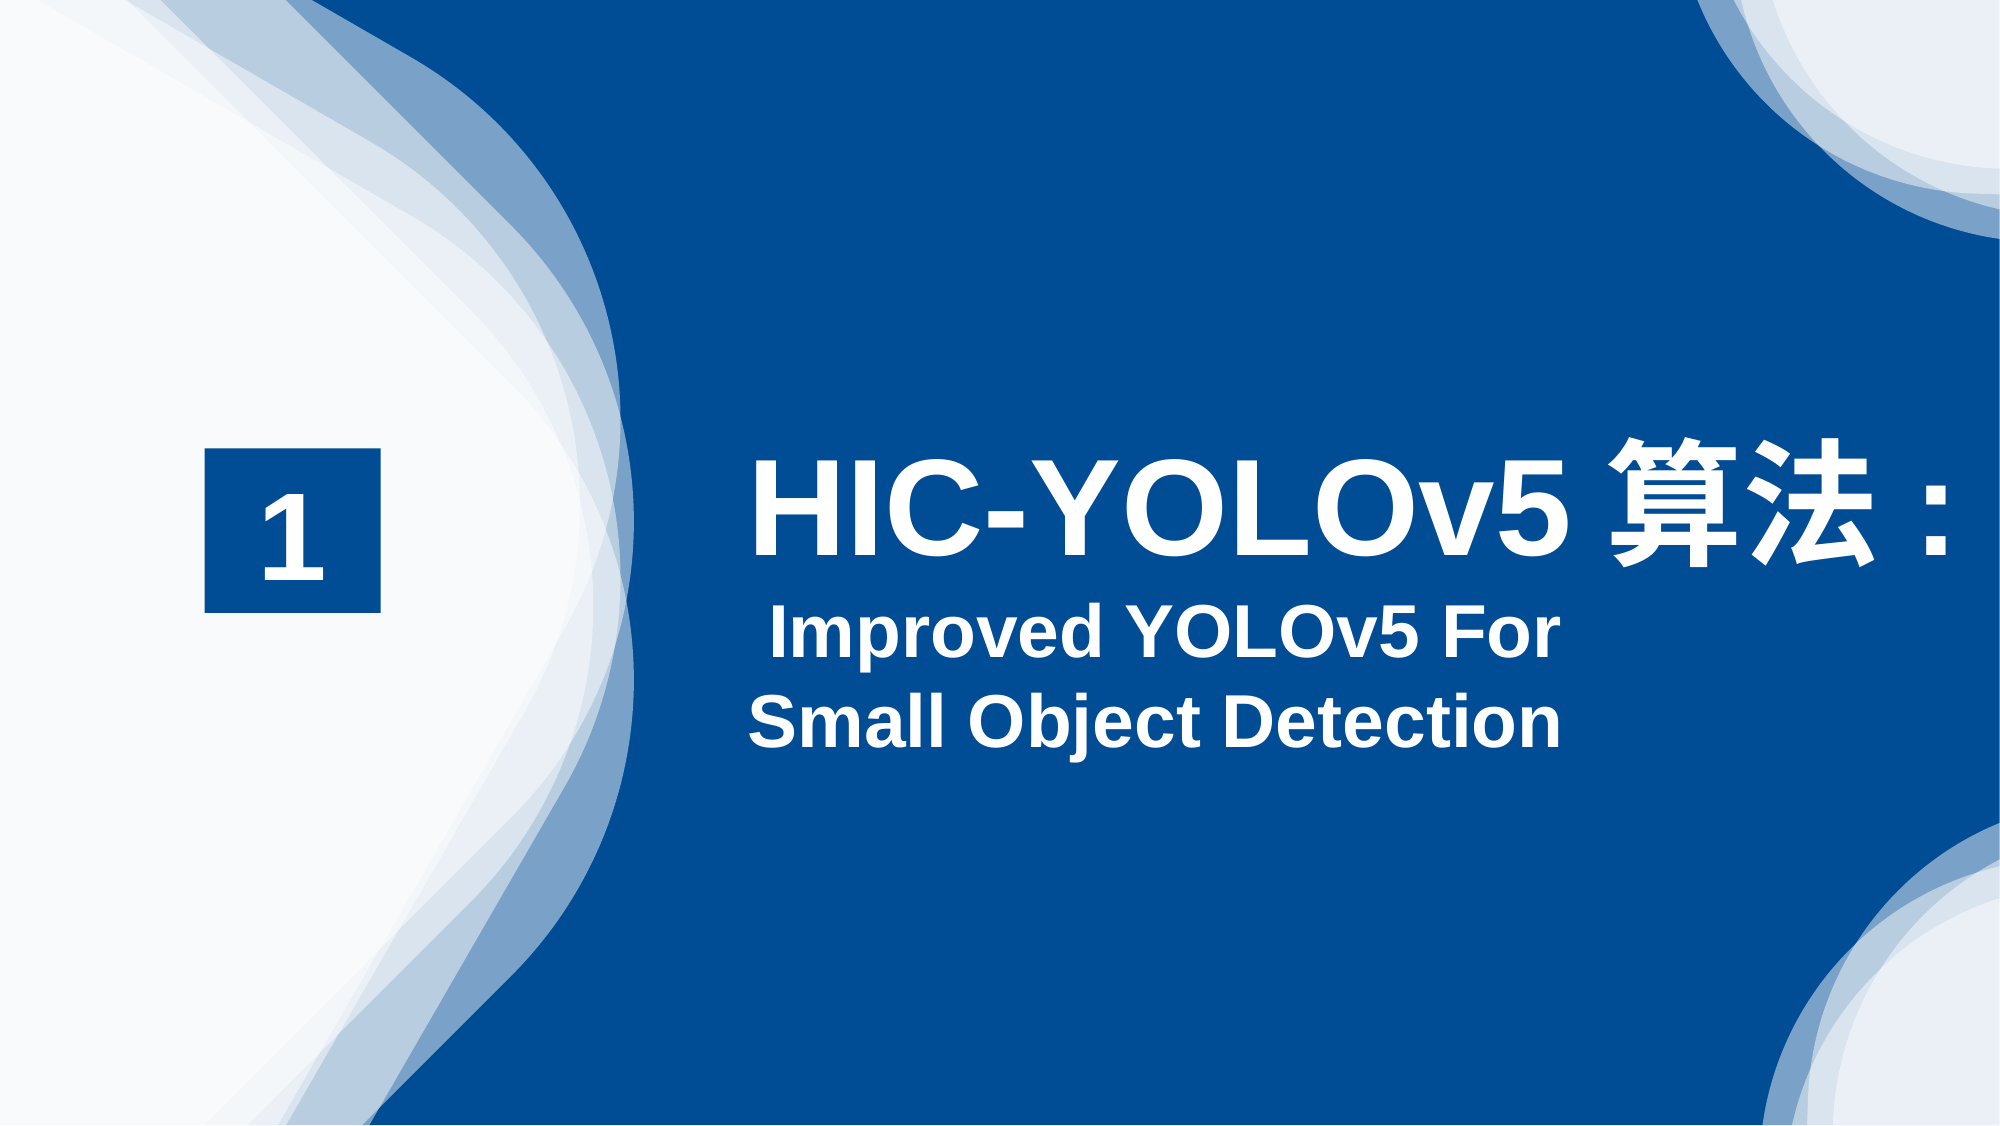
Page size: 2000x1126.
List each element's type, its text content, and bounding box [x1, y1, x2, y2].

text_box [1681, 0, 2000, 201]
text_box HIC-YOLOv5算法: Improved YOLOv5 For Small Object Detection [732, 410, 1839, 790]
text_box [519, 0, 2000, 1126]
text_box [0, 0, 519, 1126]
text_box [1800, 806, 2000, 1126]
